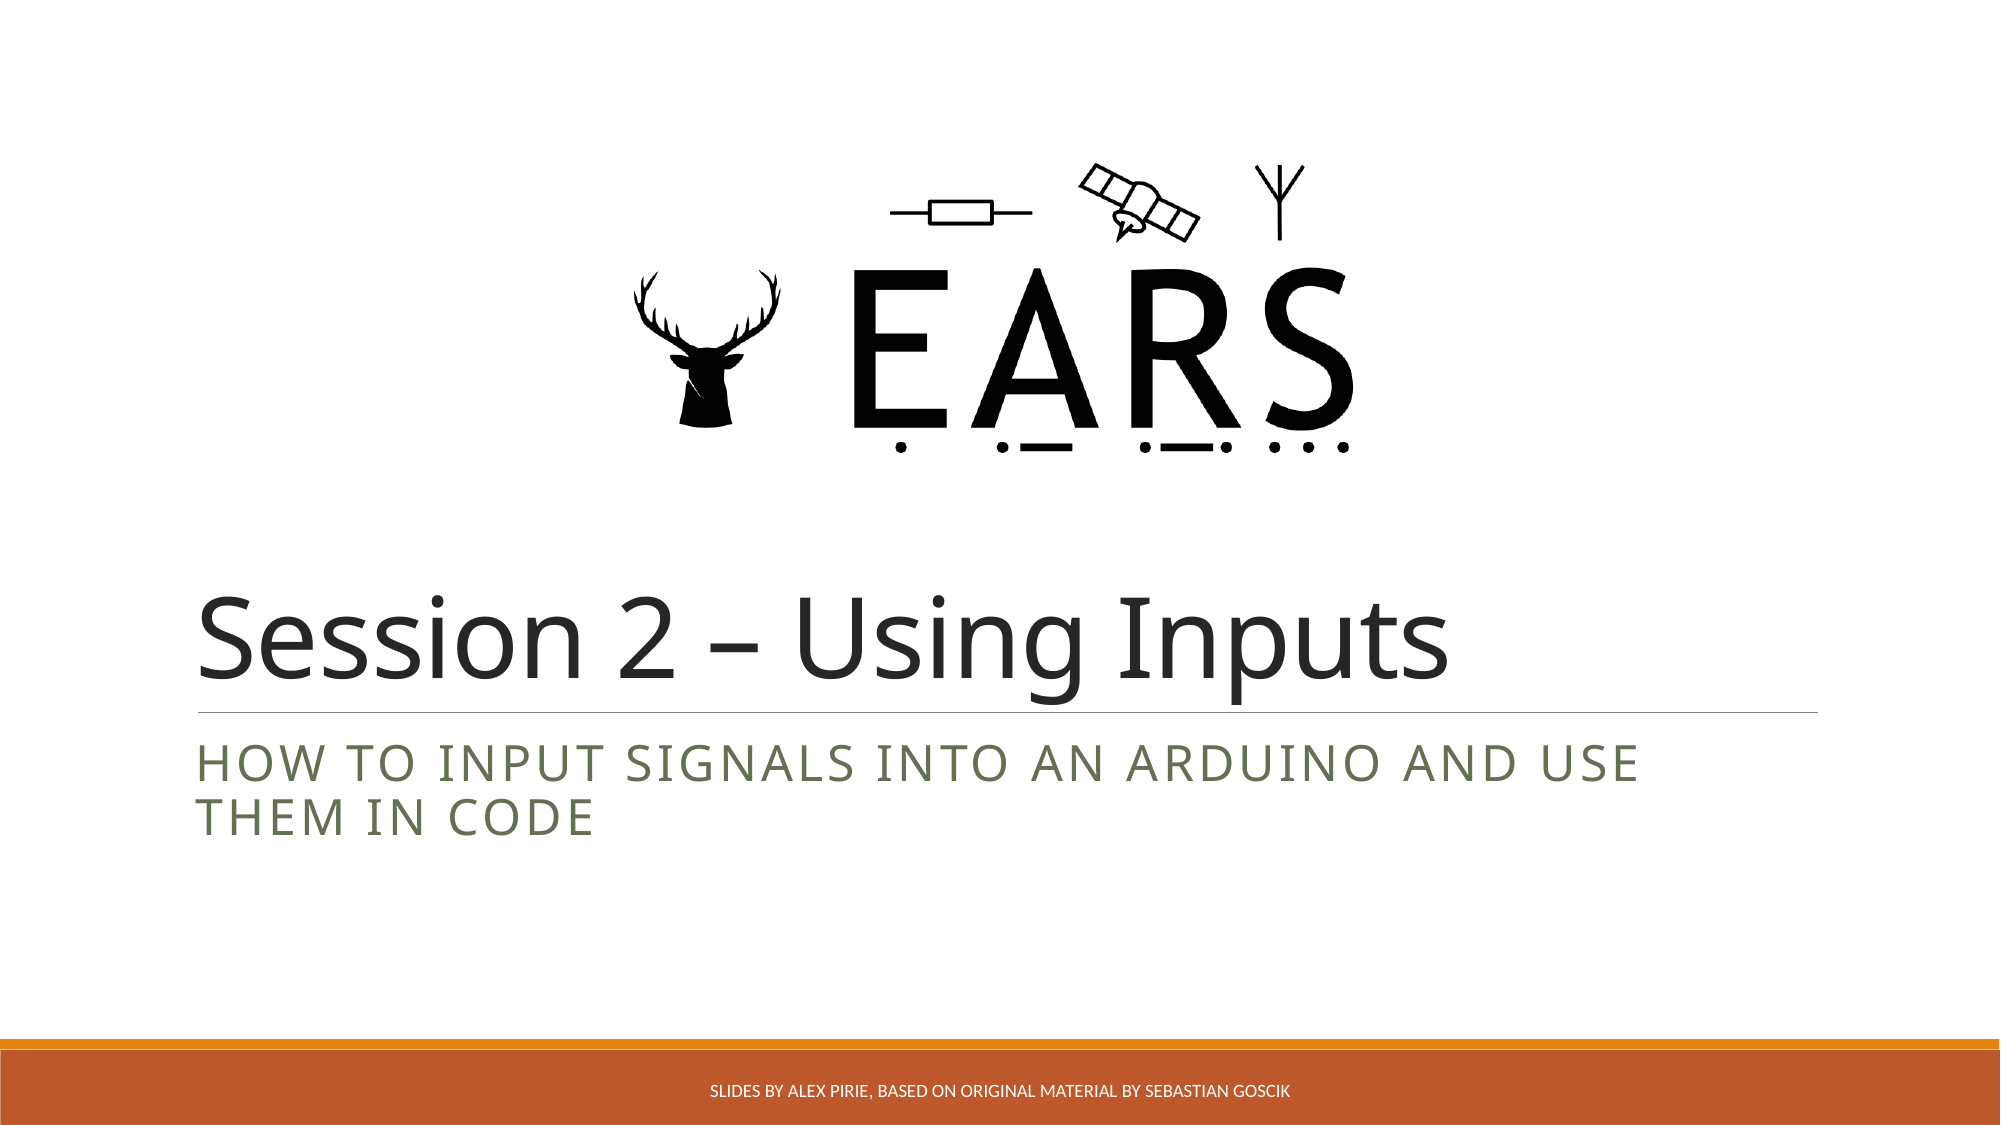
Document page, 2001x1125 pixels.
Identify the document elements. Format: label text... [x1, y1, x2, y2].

title Session 2 – Using Inputs [180, 124, 1830, 710]
footer Slides by Alex Pirie, based on original material by Sebastian Goscik [604, 1059, 1396, 1120]
subtitle How to input signals into an Arduino and use them in code [180, 730, 1831, 919]
picture [194, 145, 1816, 486]
